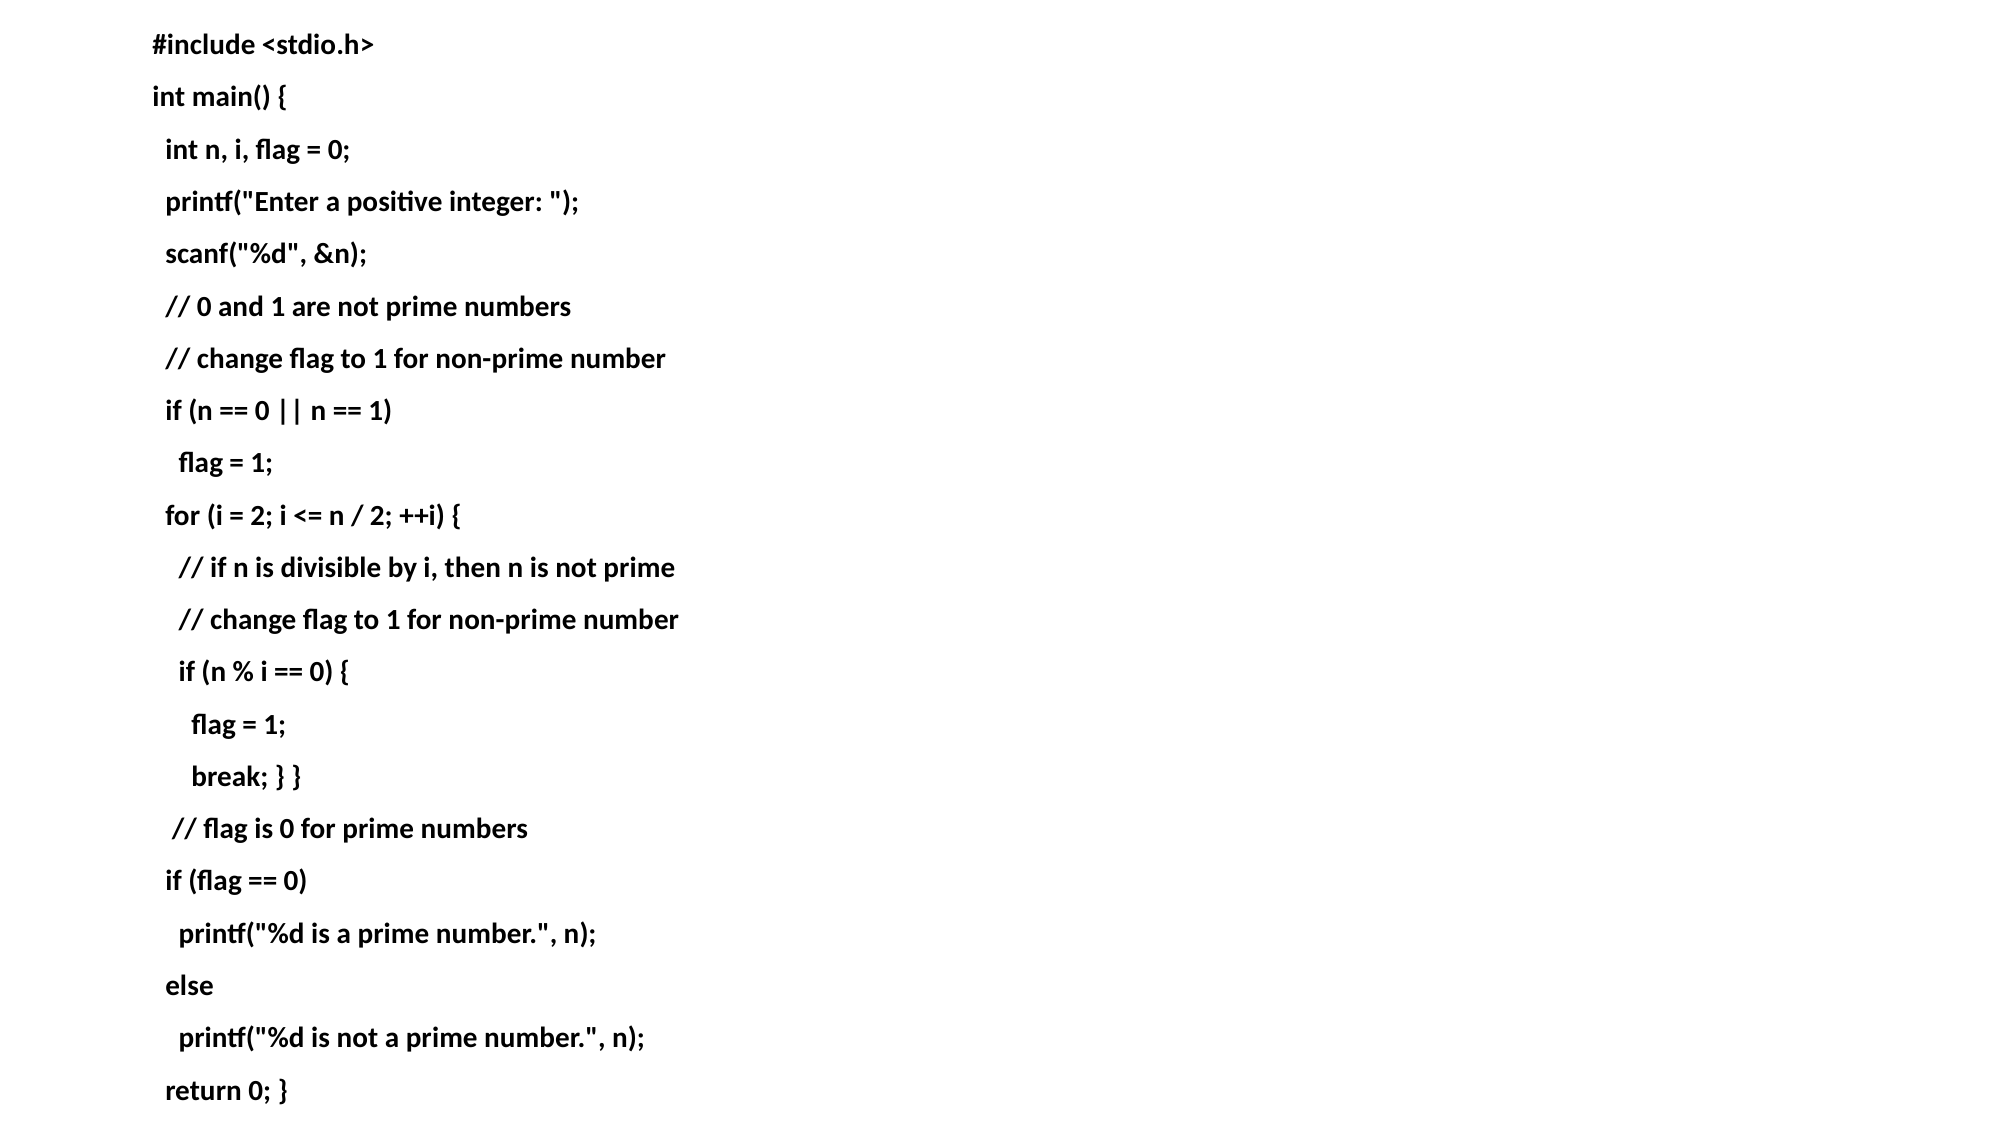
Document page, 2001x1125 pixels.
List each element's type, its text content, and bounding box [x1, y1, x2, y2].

list #include <stdio.h> int main() { int n, i, flag = 0; printf("Enter a positive integer: "); scanf("%d", &n); // 0 and 1 are not prime numbers // change flag to 1 for non-prime number if (n == 0 || n == 1) flag = 1; for (i = 2; i <= n / 2; ++i) { // if n is divisible by i, then n is not prime // change flag to 1 for non-prime number if (n % i == 0) { flag = 1; break; } } // flag is 0 for prime numbers if (flag == 0) printf("%d is a prime number.", n); else printf("%d is not a prime number.", n); return 0; } [137, 22, 1862, 1125]
